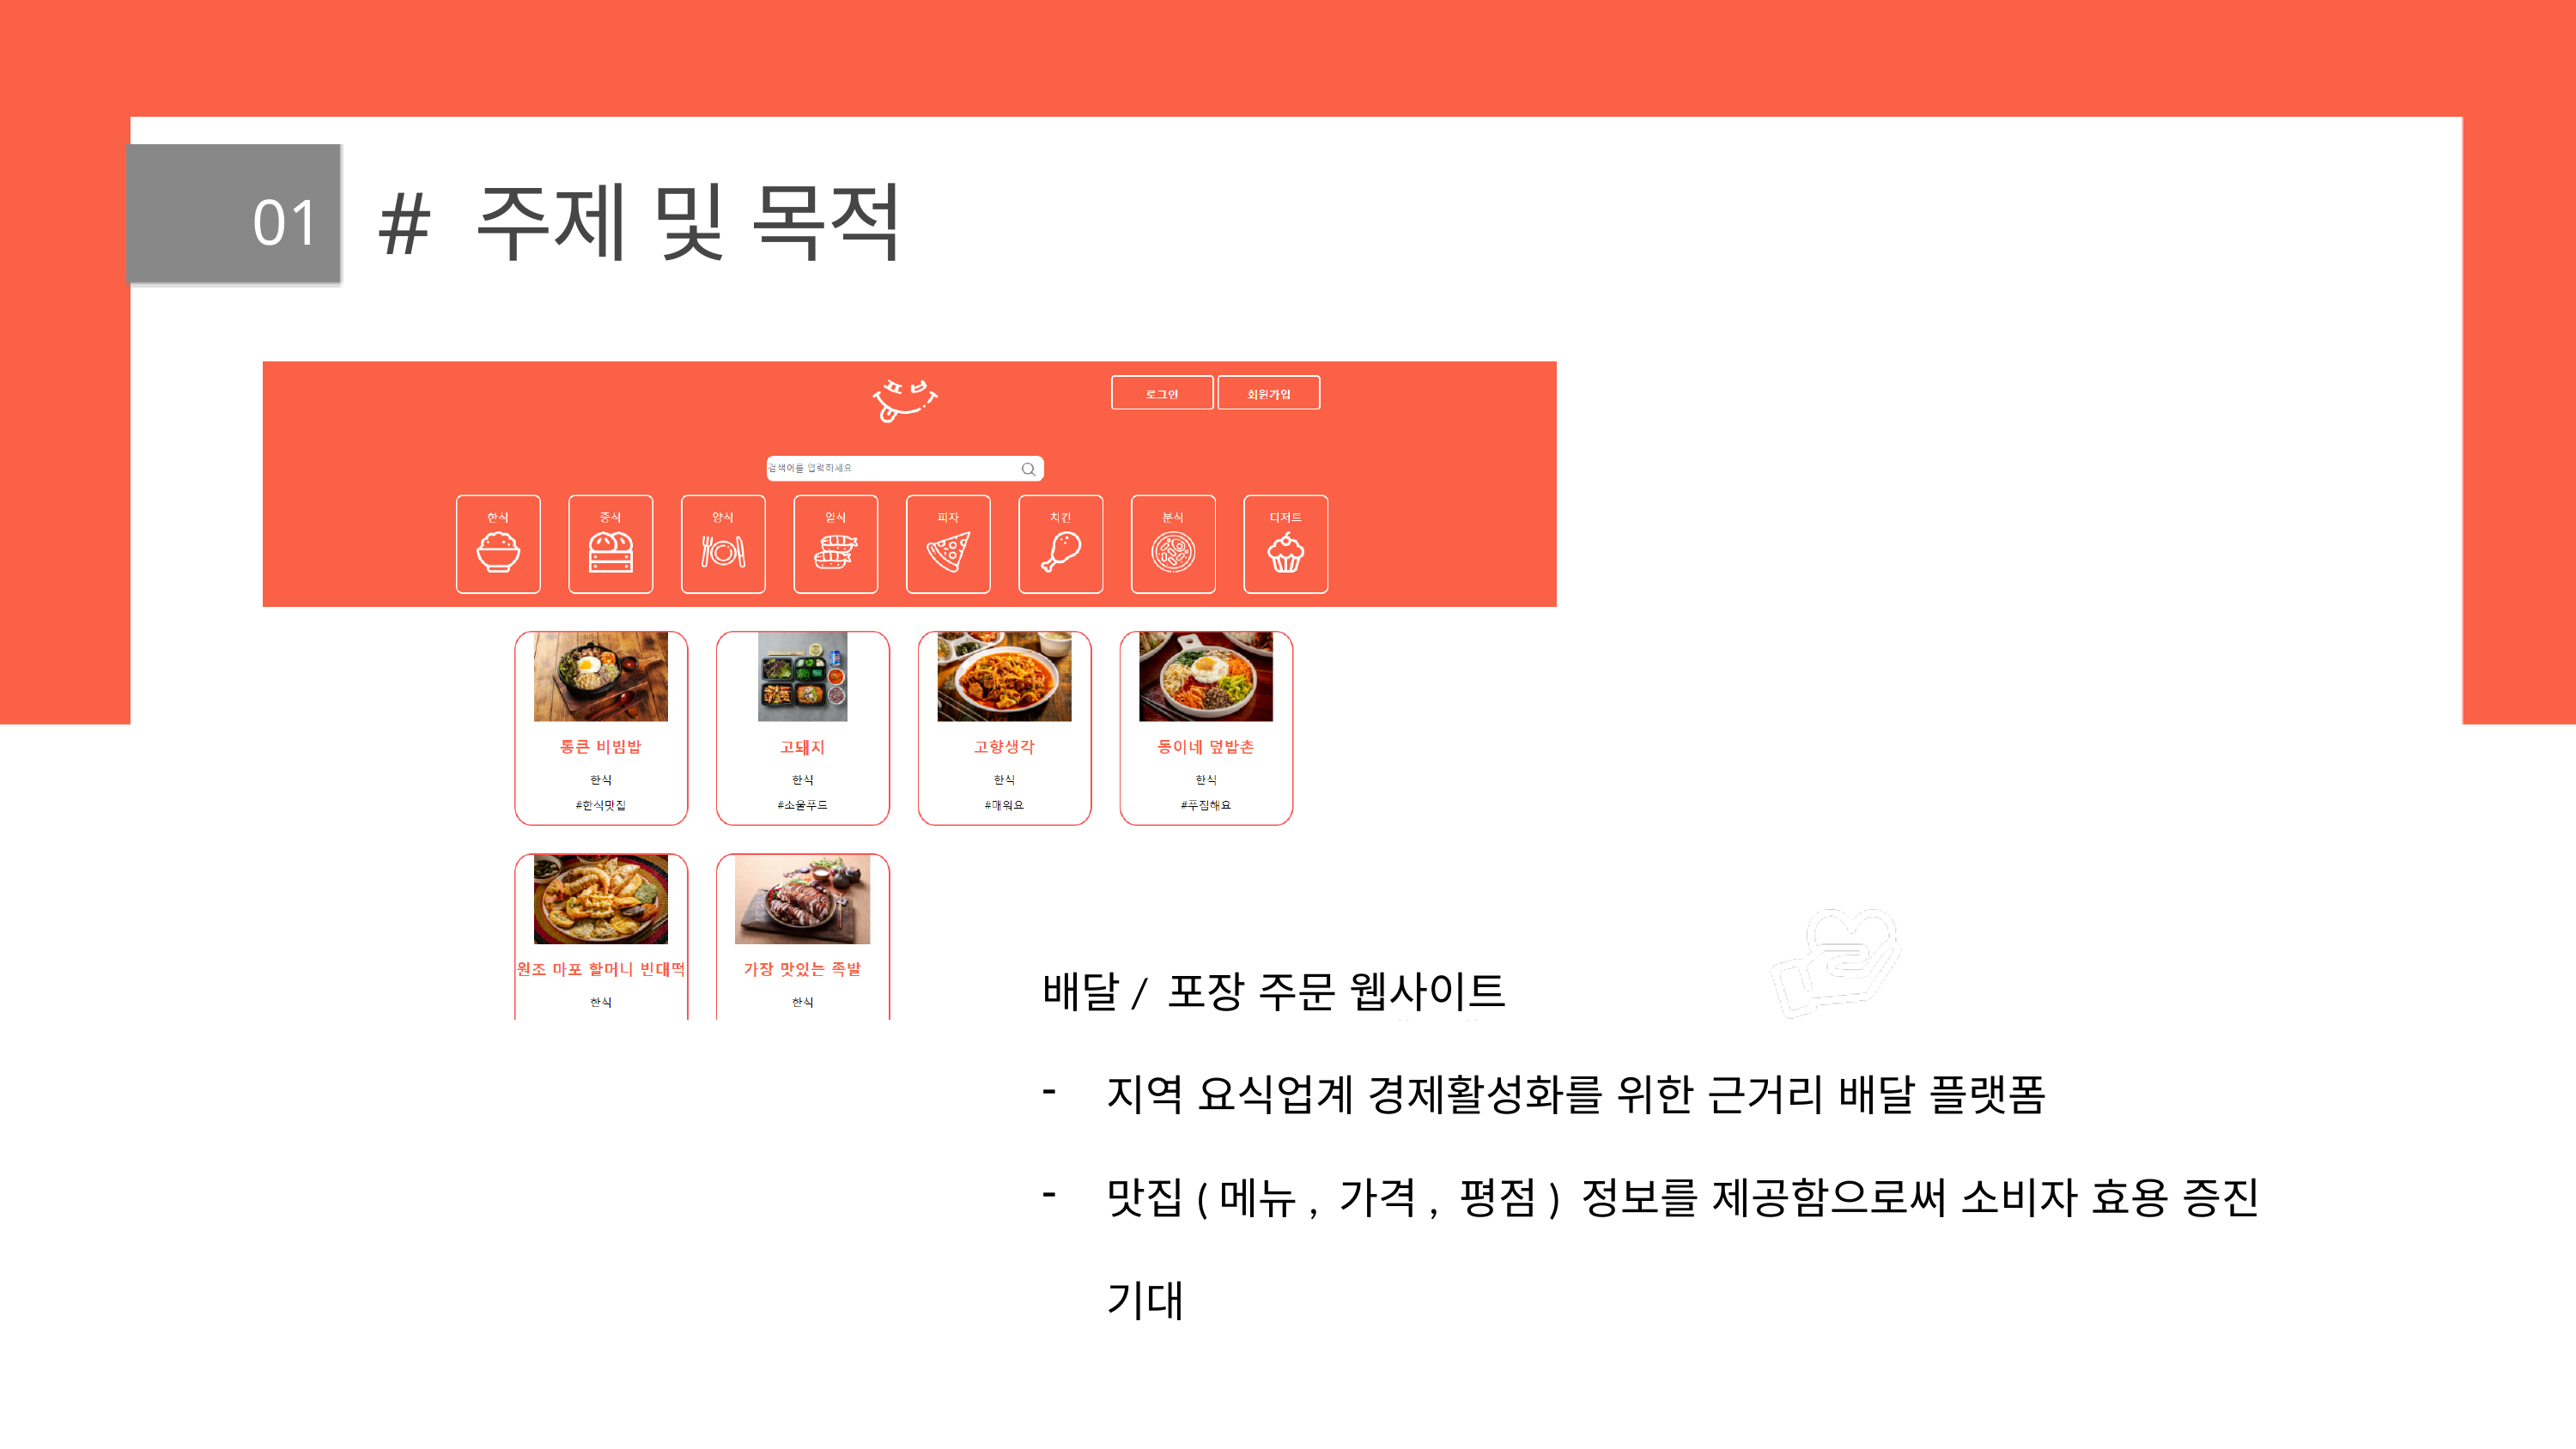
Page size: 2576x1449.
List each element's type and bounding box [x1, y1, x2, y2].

text_box [1770, 908, 1903, 1021]
picture [130, 117, 2464, 1331]
text_box [0, 0, 2576, 724]
text_box [126, 144, 343, 288]
